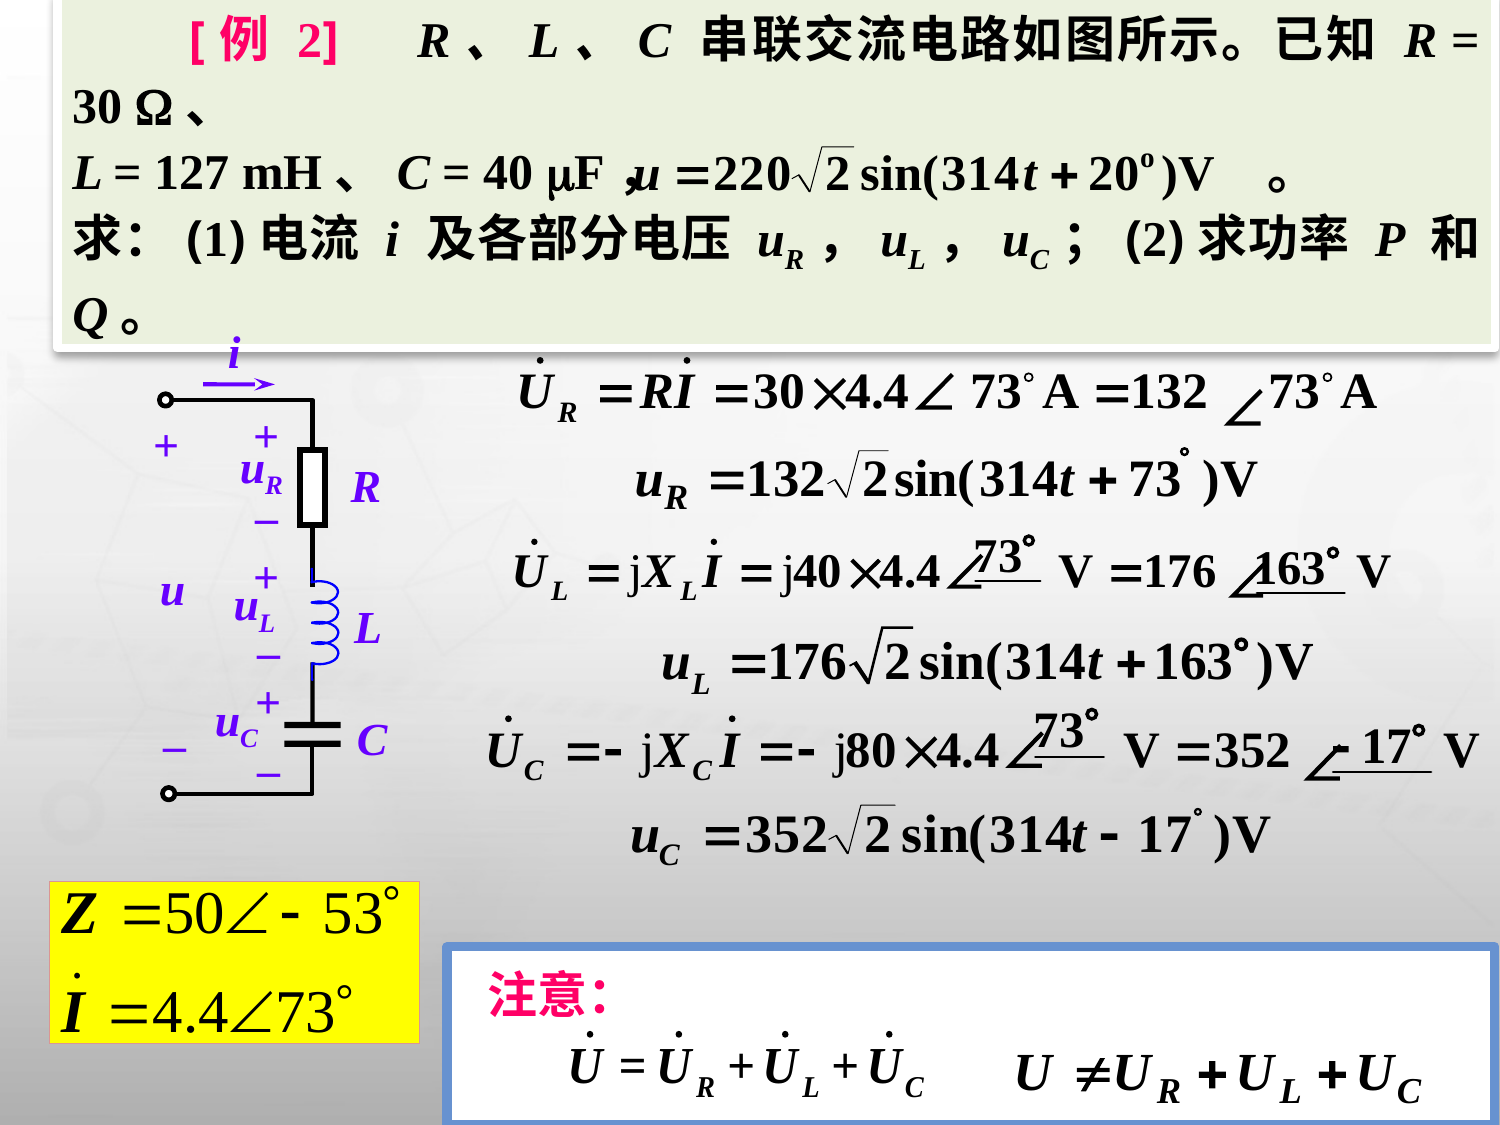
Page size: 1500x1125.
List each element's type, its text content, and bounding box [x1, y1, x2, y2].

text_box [138, 314, 404, 805]
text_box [631, 439, 1264, 514]
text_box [657, 621, 1320, 698]
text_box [506, 522, 1403, 613]
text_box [510, 352, 1390, 435]
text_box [56, 64, 1496, 279]
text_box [49, 881, 420, 1045]
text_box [1013, 1043, 1428, 1110]
text_box 注意： [472, 956, 653, 1032]
picture [0, 0, 1500, 1125]
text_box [479, 698, 1492, 794]
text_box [562, 1026, 936, 1110]
text_box [442, 942, 1499, 1125]
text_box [626, 797, 1276, 872]
